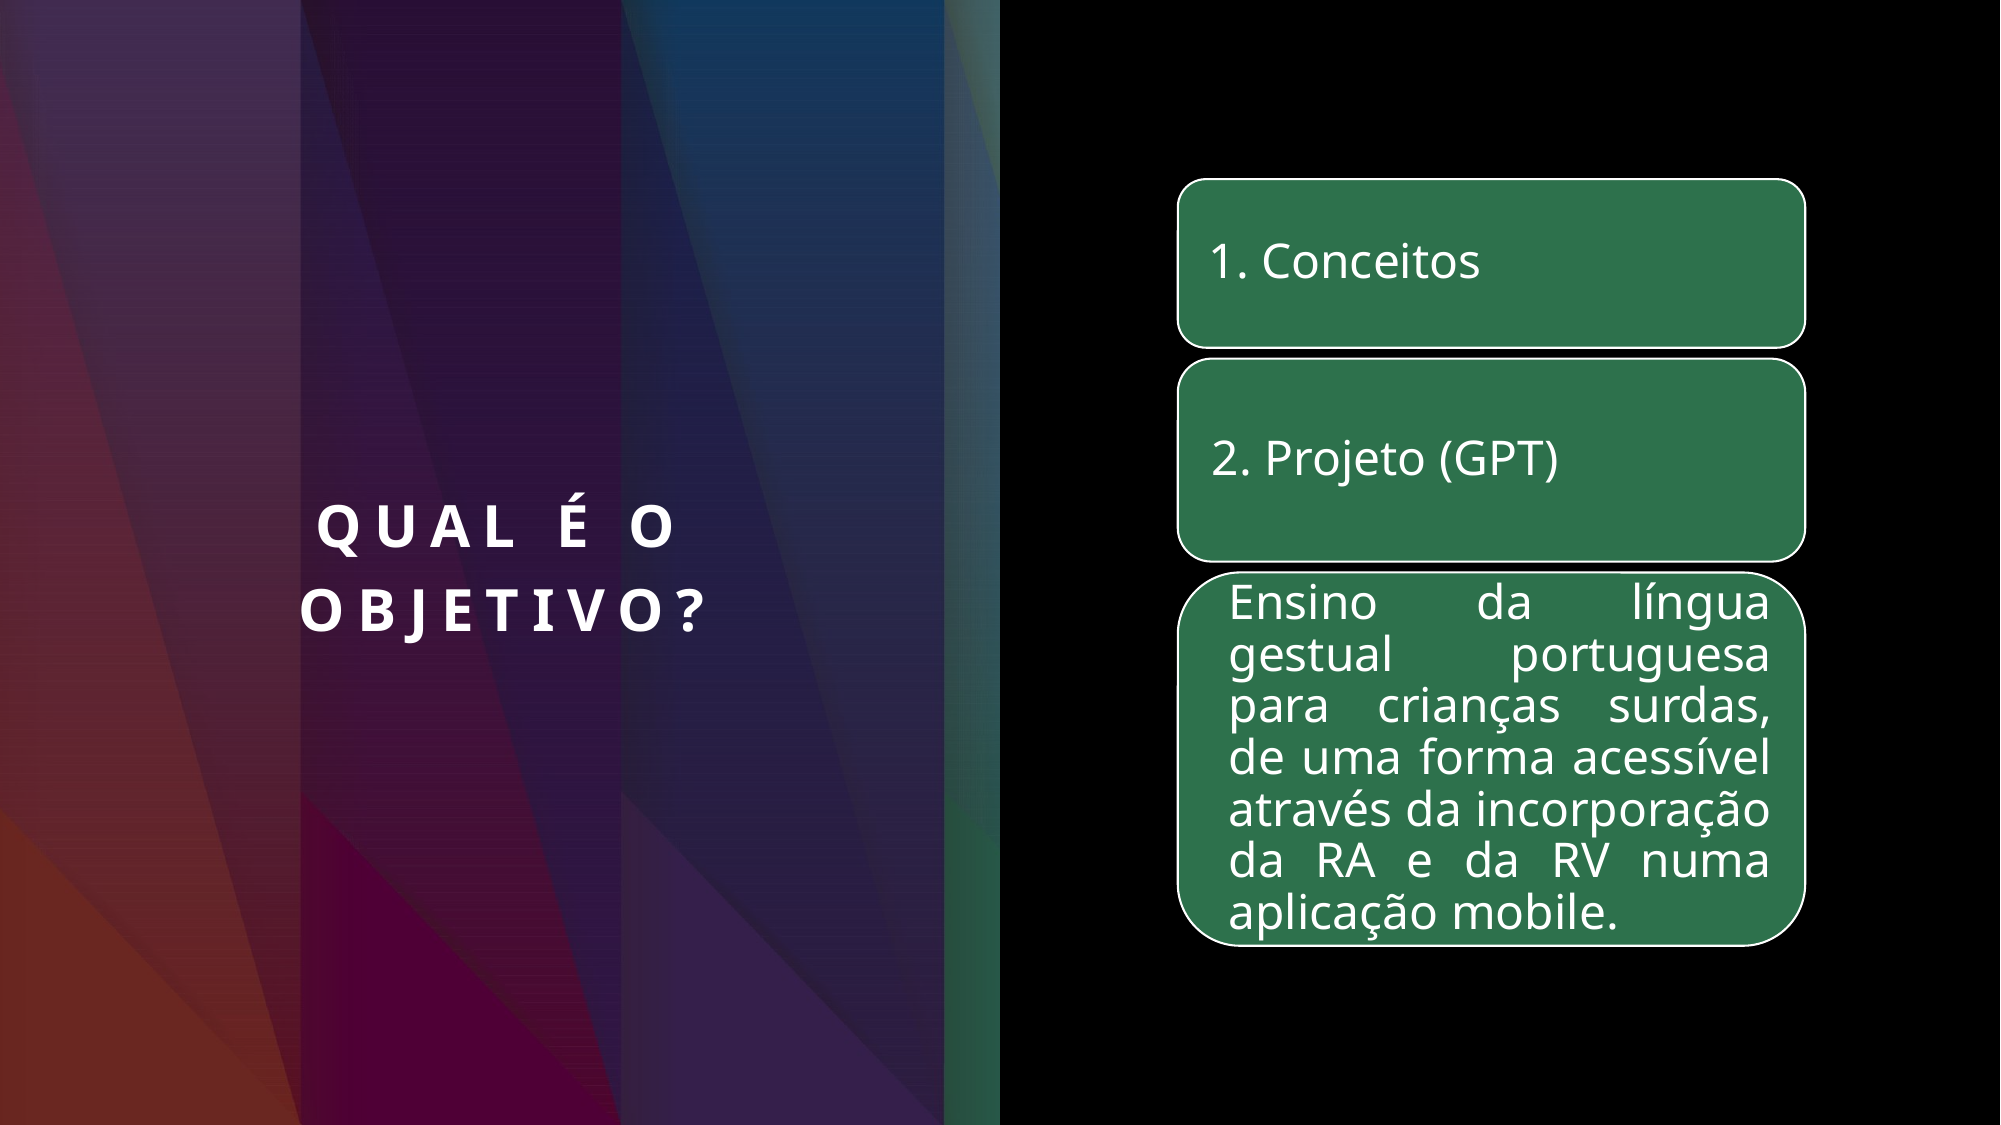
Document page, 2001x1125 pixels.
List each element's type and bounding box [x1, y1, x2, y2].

list [1177, 124, 1806, 1001]
picture [0, 0, 1000, 1125]
text_box [1001, 0, 2000, 1125]
